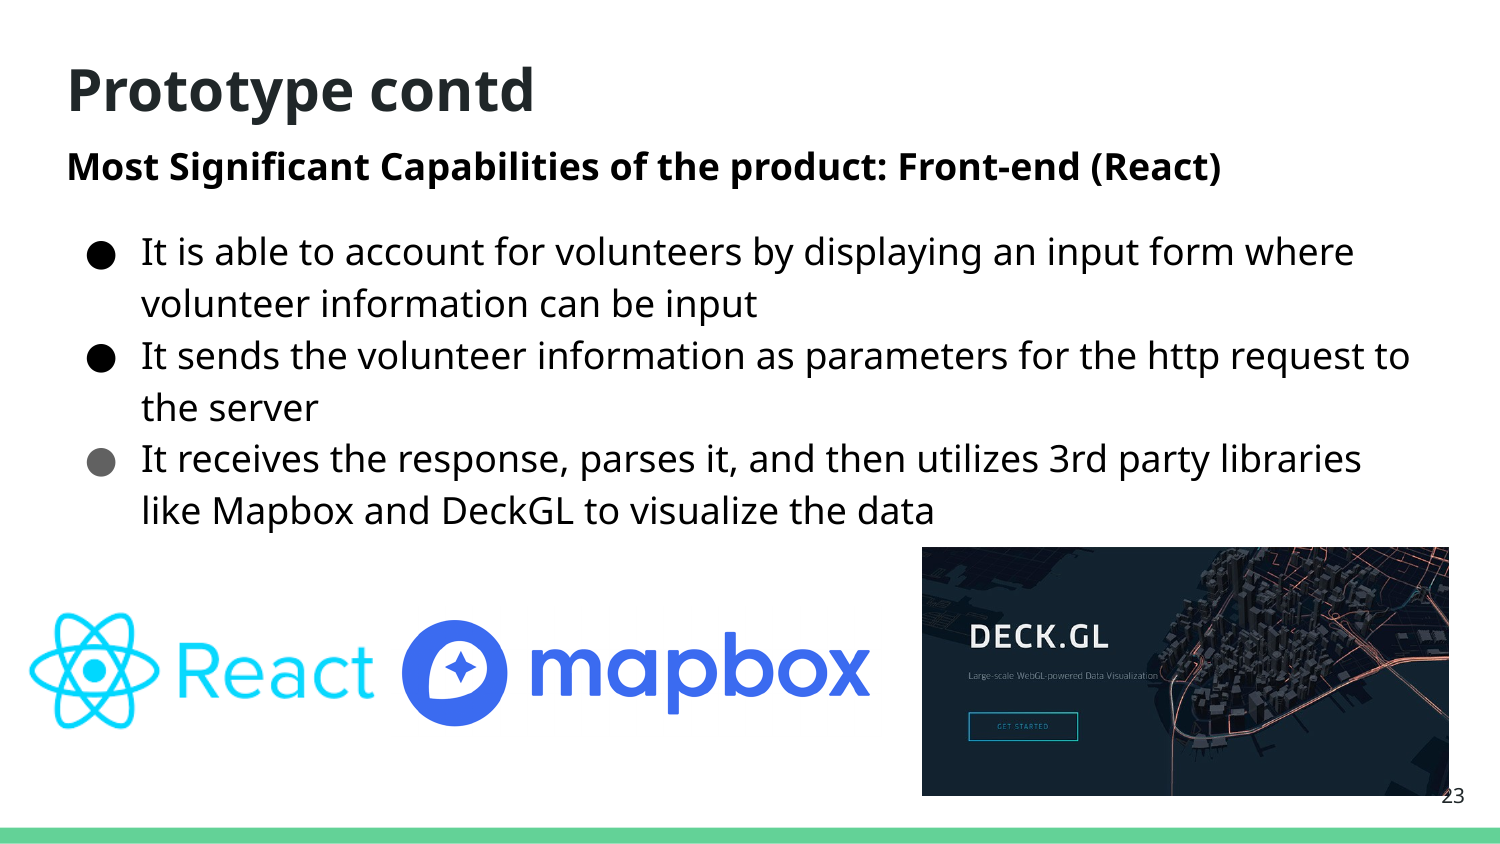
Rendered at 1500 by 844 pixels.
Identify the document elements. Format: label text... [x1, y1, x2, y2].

picture [921, 546, 1450, 796]
title Prototype contd [51, 37, 1449, 121]
slide_number ‹#› [1389, 764, 1480, 830]
picture [12, 564, 882, 778]
list Most Significant Capabilities of the product: Front-end (React) It is able to account for volunteers by displaying an input form where volunteer information can be input It sends the volunteer information as parameters for the http request to the server It receives the response, parses it, and then utilizes 3rd party libraries like Mapbox and DeckGL to visualize the data [51, 121, 1449, 682]
